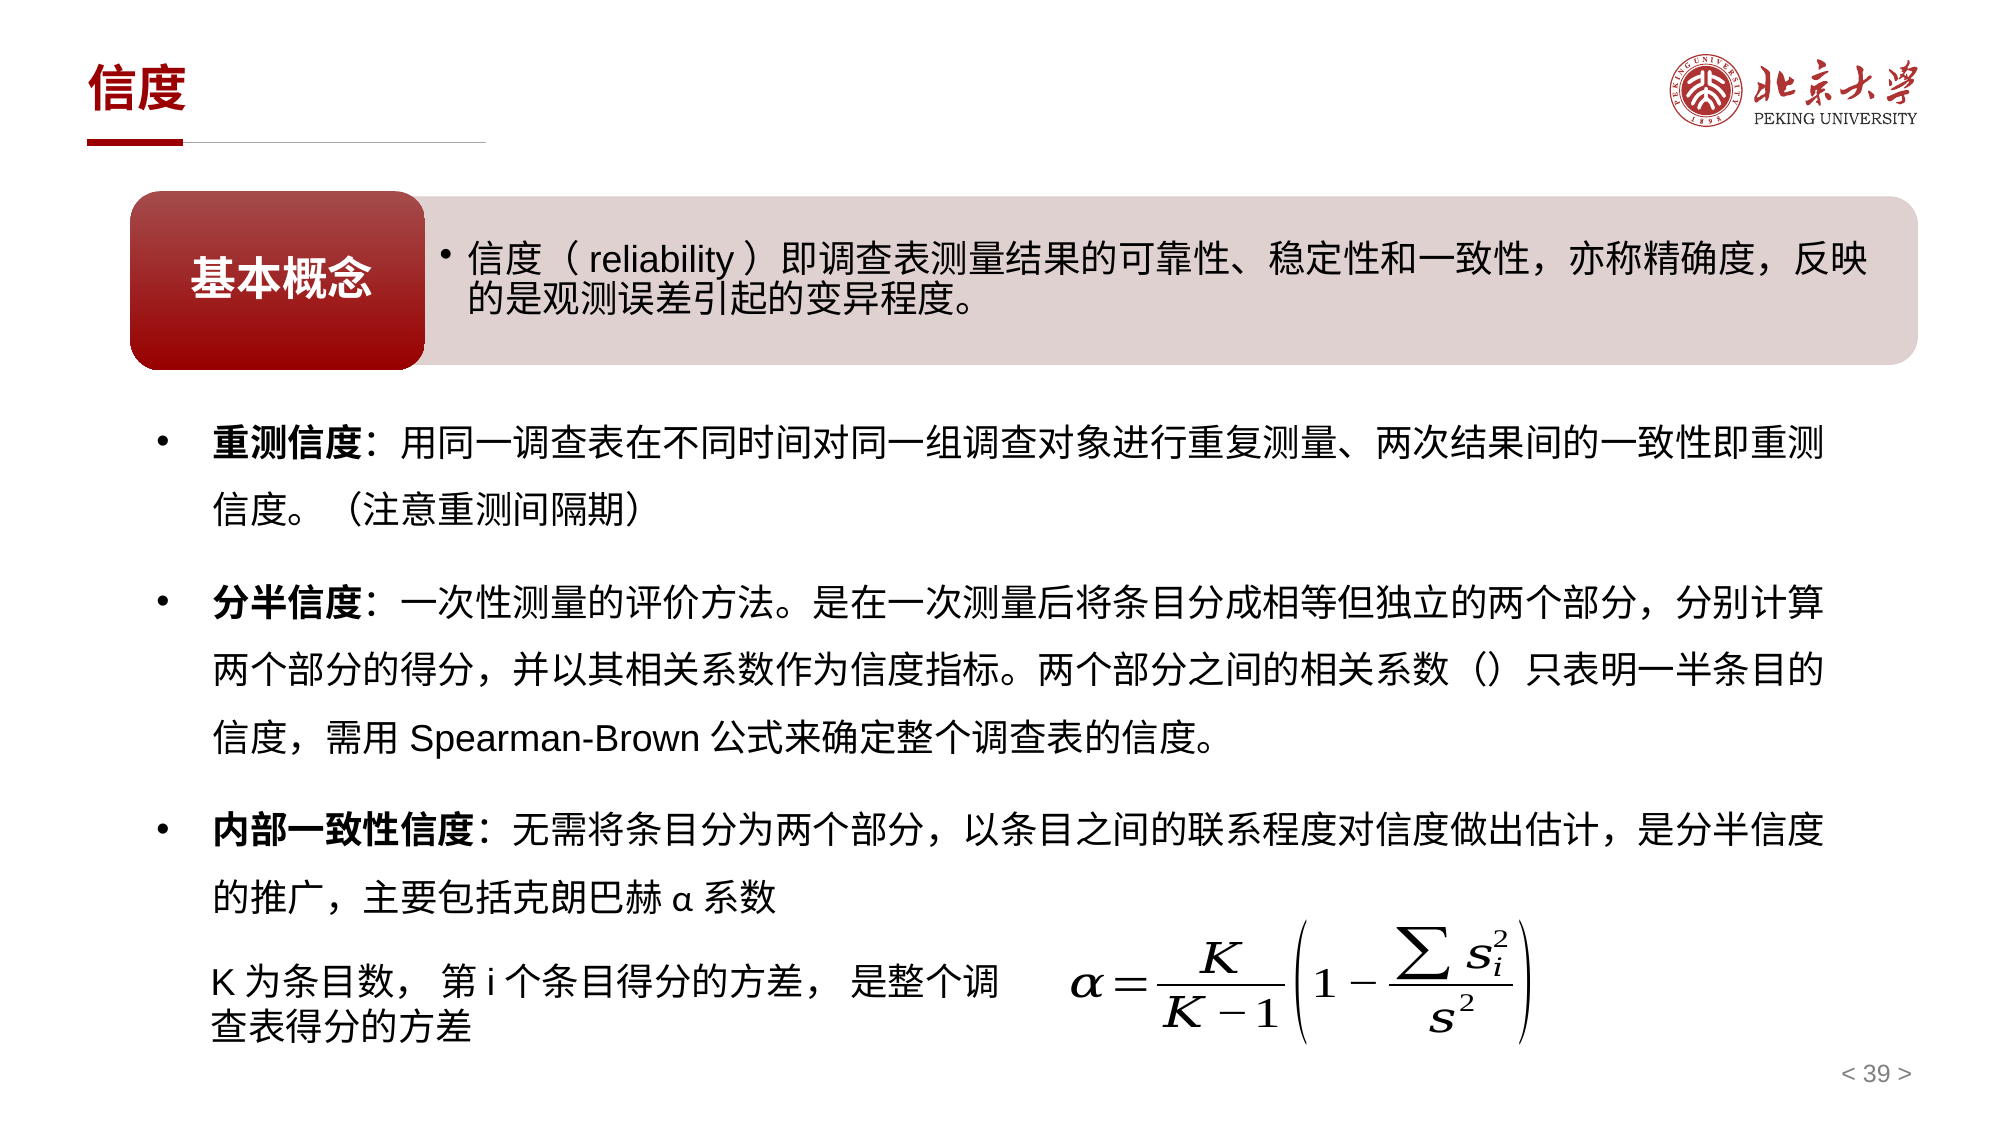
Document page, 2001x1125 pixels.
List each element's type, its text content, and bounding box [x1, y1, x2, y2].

title 信度 [72, 39, 1559, 142]
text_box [113, 86, 1961, 475]
slide_number < 39 > [1477, 1048, 1928, 1097]
